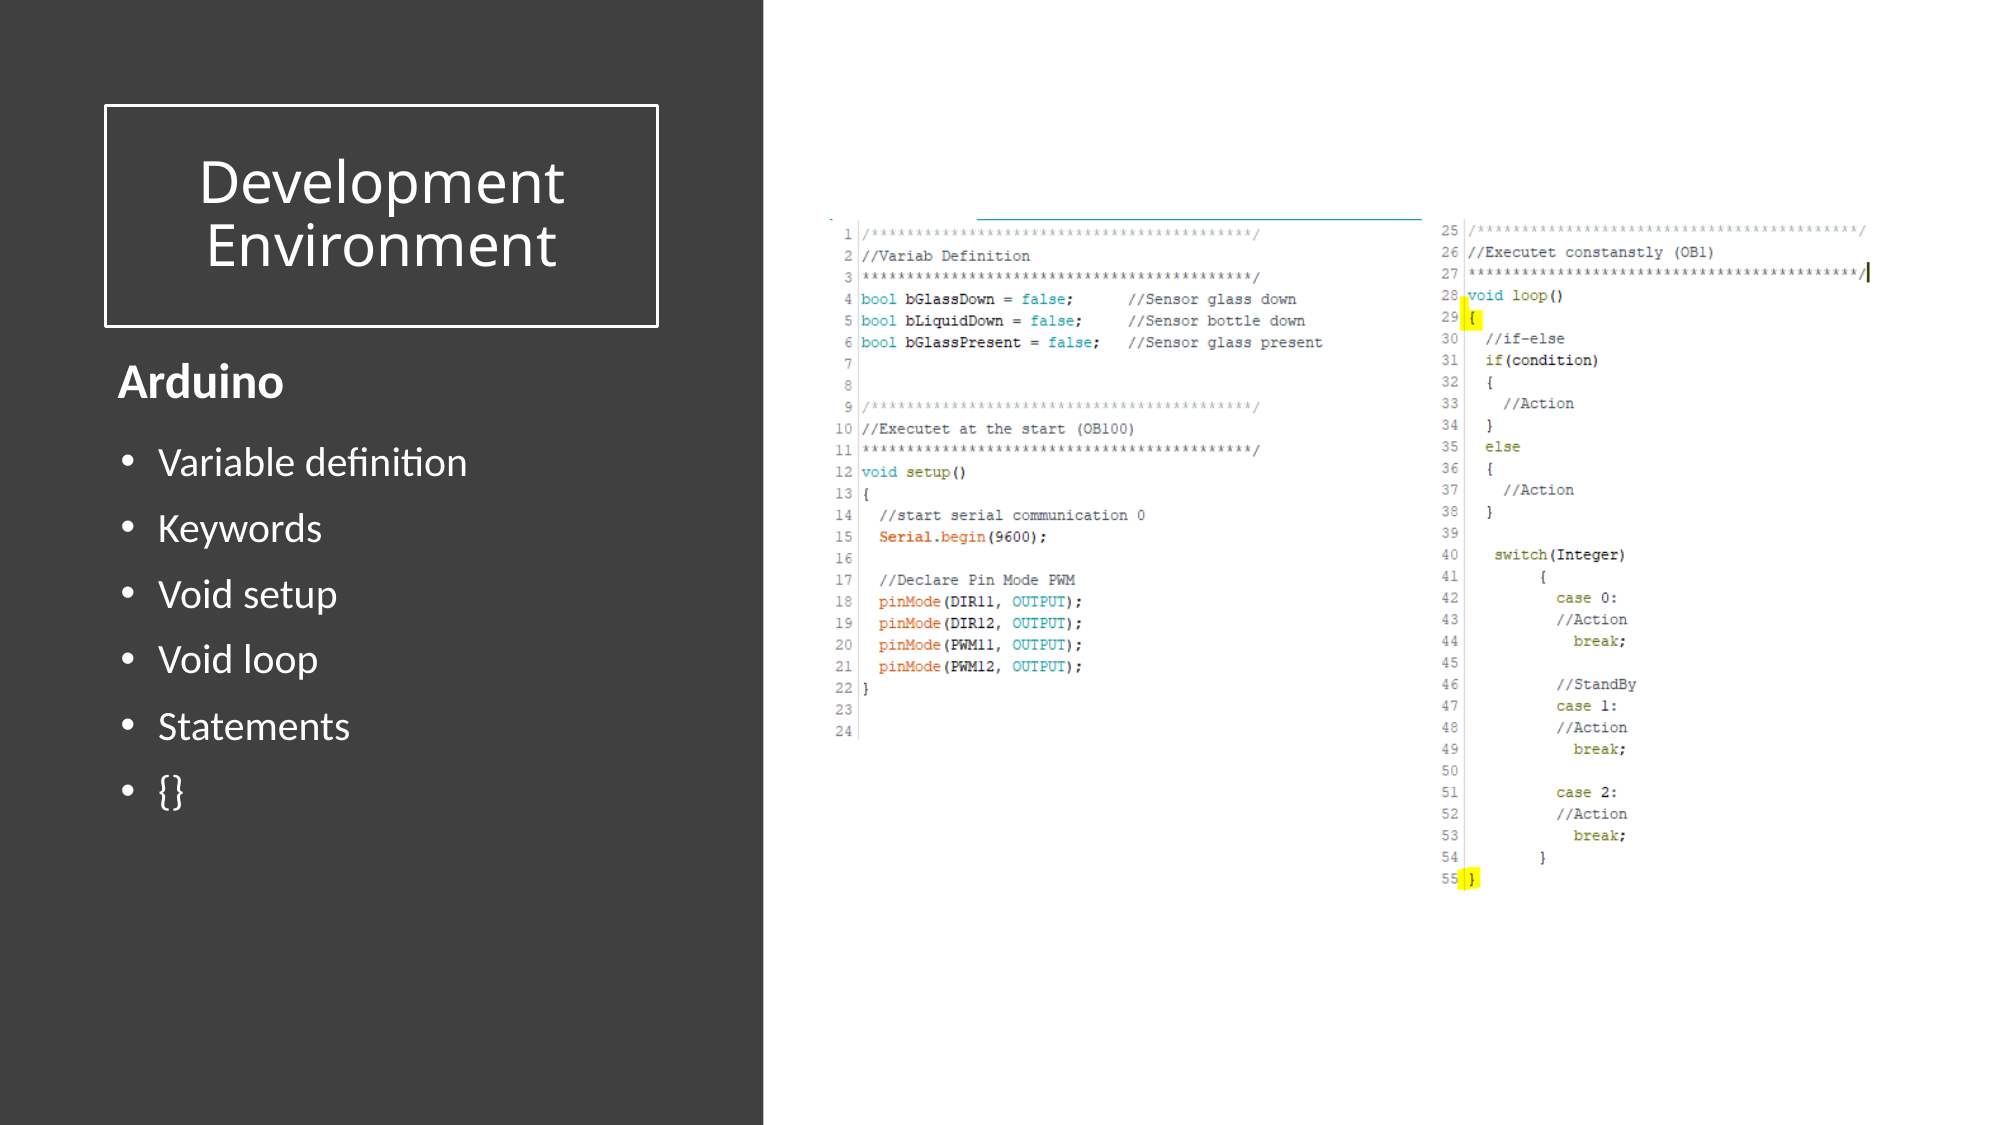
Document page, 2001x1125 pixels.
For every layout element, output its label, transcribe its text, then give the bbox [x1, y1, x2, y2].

text_box [0, 0, 764, 1125]
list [830, 219, 1895, 904]
title Development Environment [105, 105, 658, 327]
list Arduino [0, 337, 402, 417]
list Variable definition Keywords Void setup Void loop Statements {} [105, 432, 658, 994]
